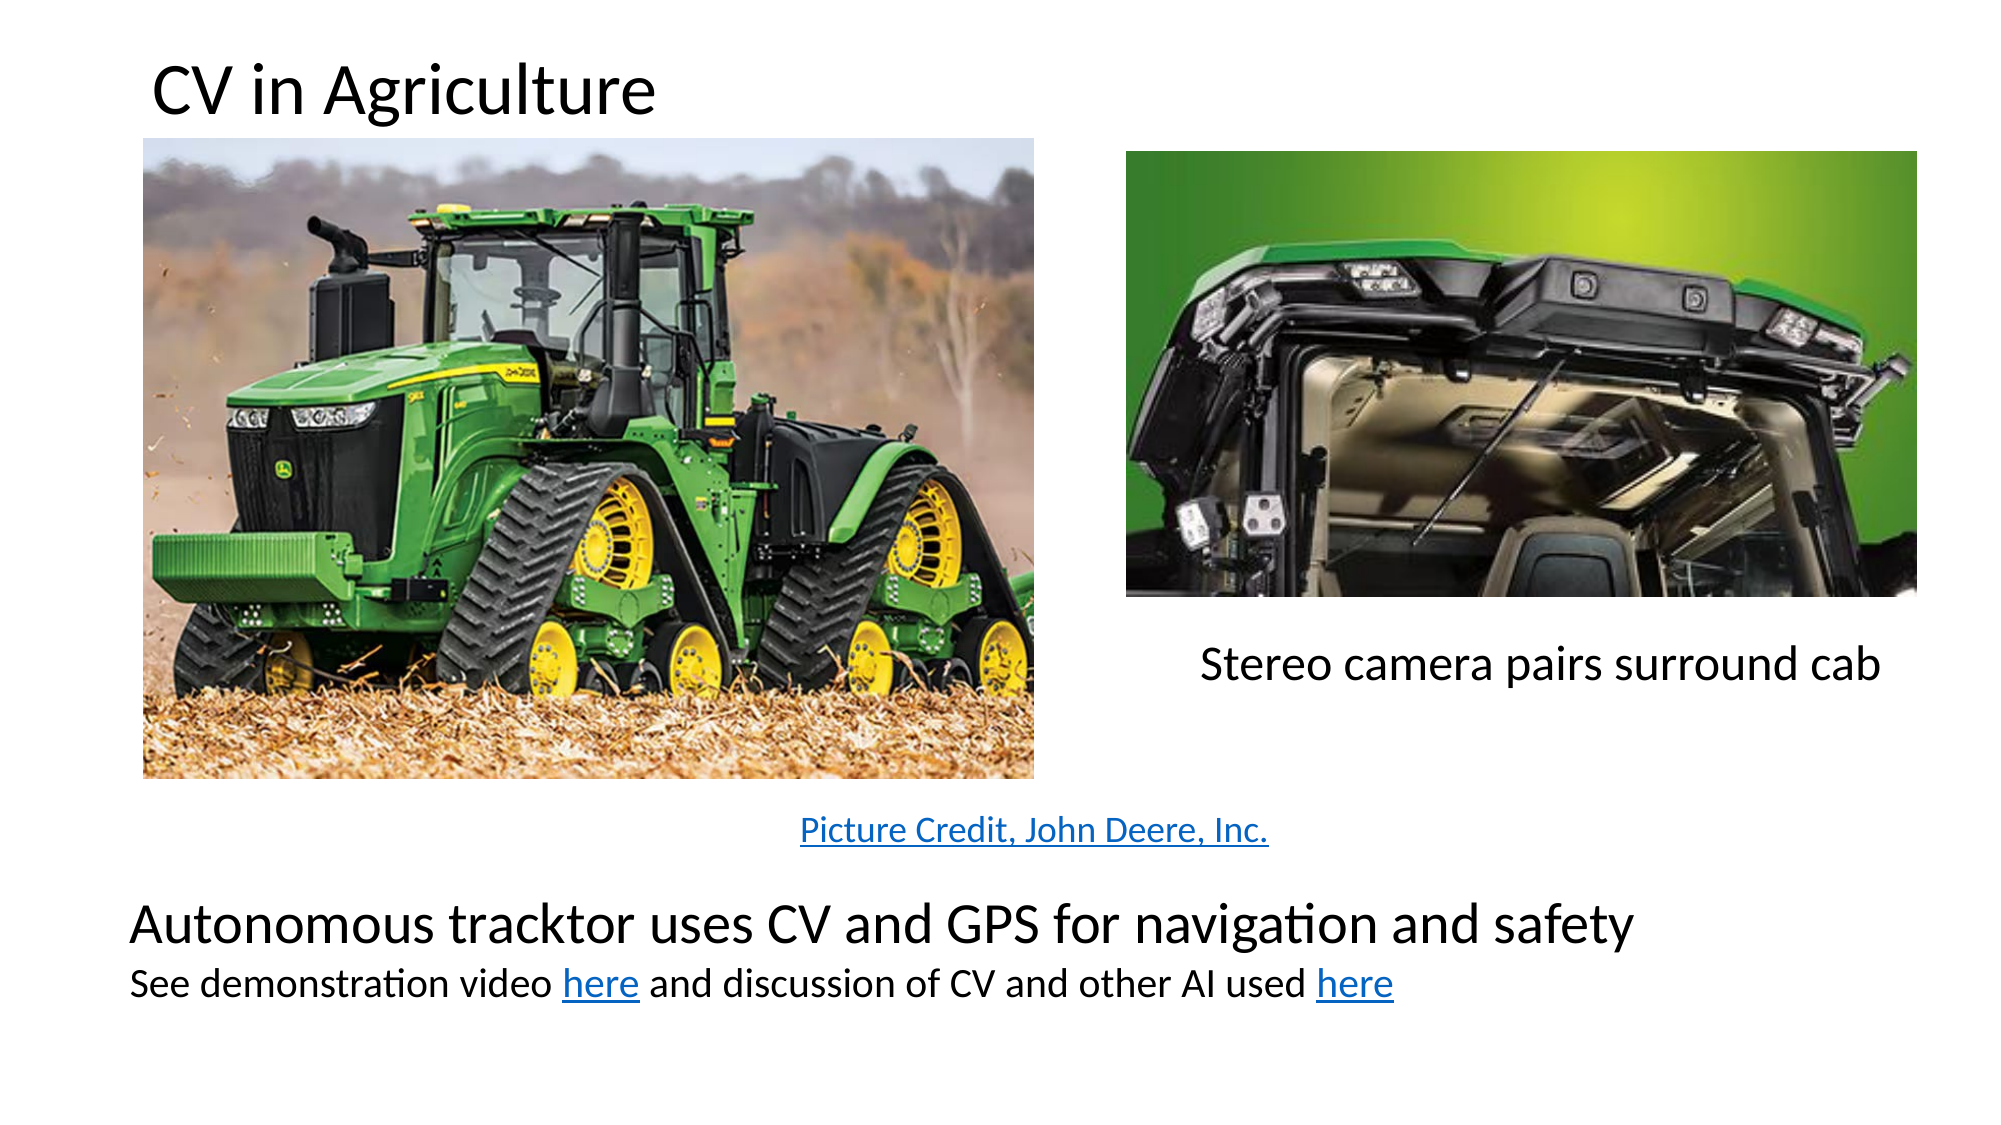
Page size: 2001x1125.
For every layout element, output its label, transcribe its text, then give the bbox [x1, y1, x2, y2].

text_box Autonomous tracktor uses CV and GPS for navigation and safety See demonstration video here and discussion of CV and other AI used here [114, 878, 1899, 1013]
title CV in Agriculture [137, 43, 1955, 139]
text_box Picture Credit, John Deere, Inc. [785, 797, 1307, 858]
picture [143, 138, 1035, 779]
text_box Stereo camera pairs surround cab [1145, 622, 1936, 698]
picture [1126, 151, 1917, 597]
